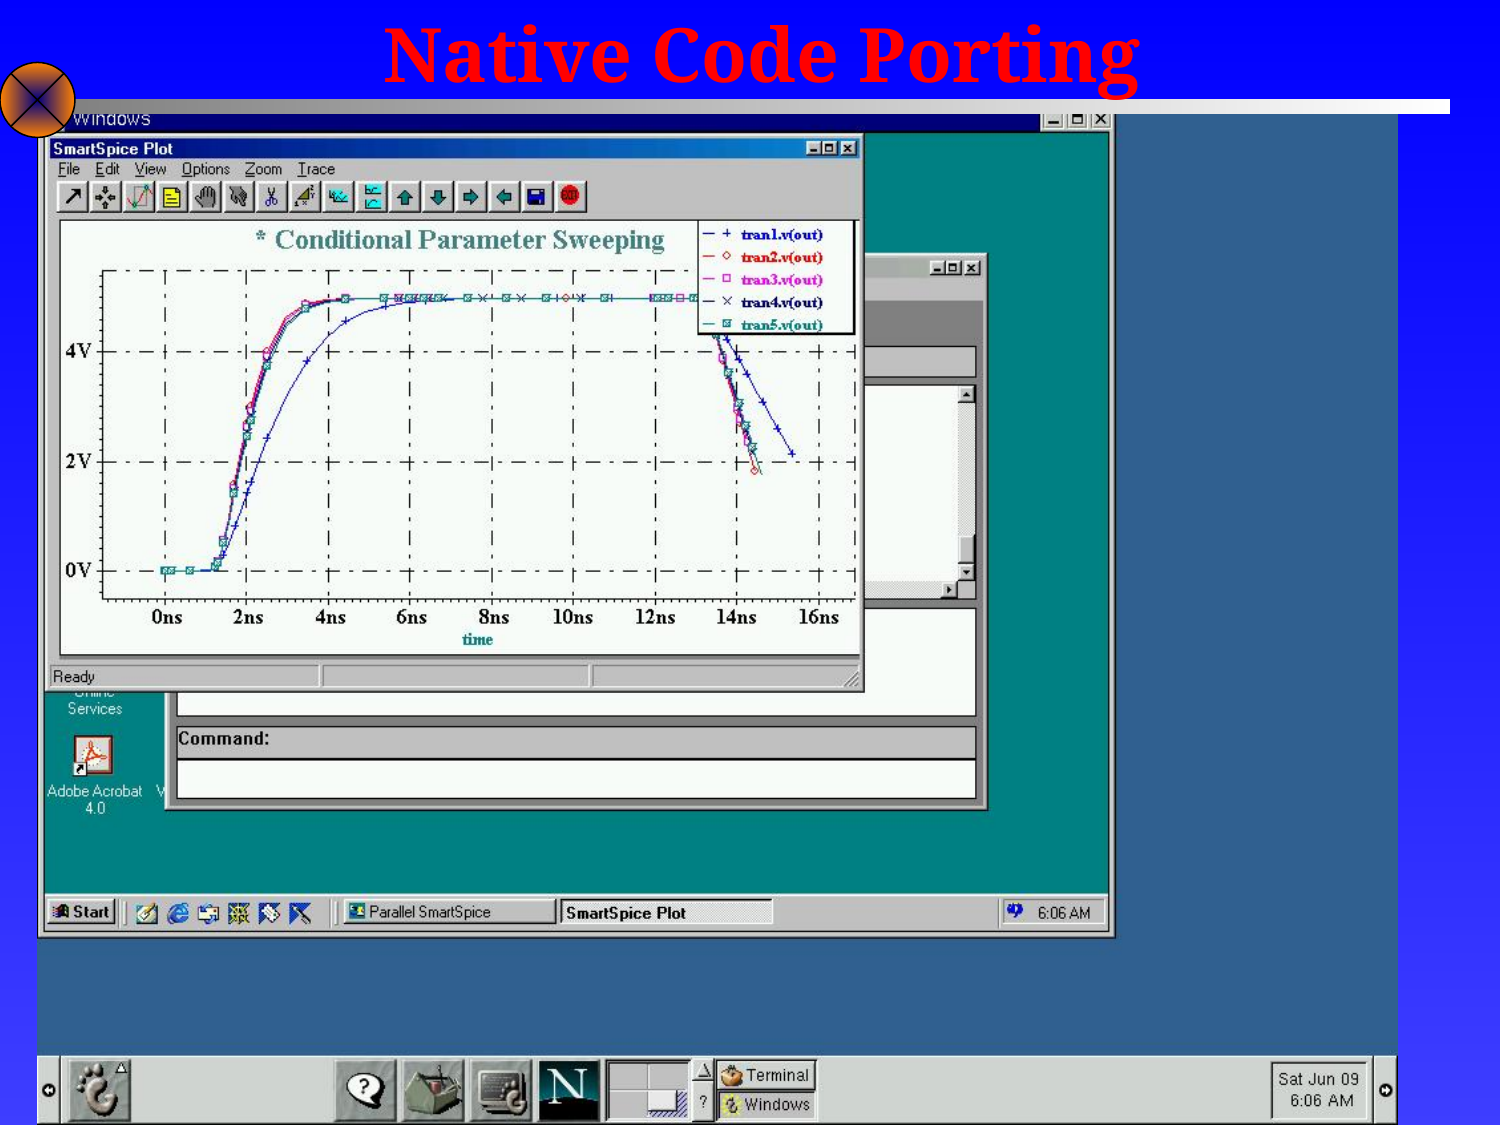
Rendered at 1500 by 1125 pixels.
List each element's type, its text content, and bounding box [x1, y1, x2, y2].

text_box Native Code Porting [237, 0, 1288, 104]
text_box [1288, 99, 1450, 114]
text_box [0, 62, 75, 138]
text_box [75, 99, 237, 104]
picture [37, 104, 1398, 1125]
